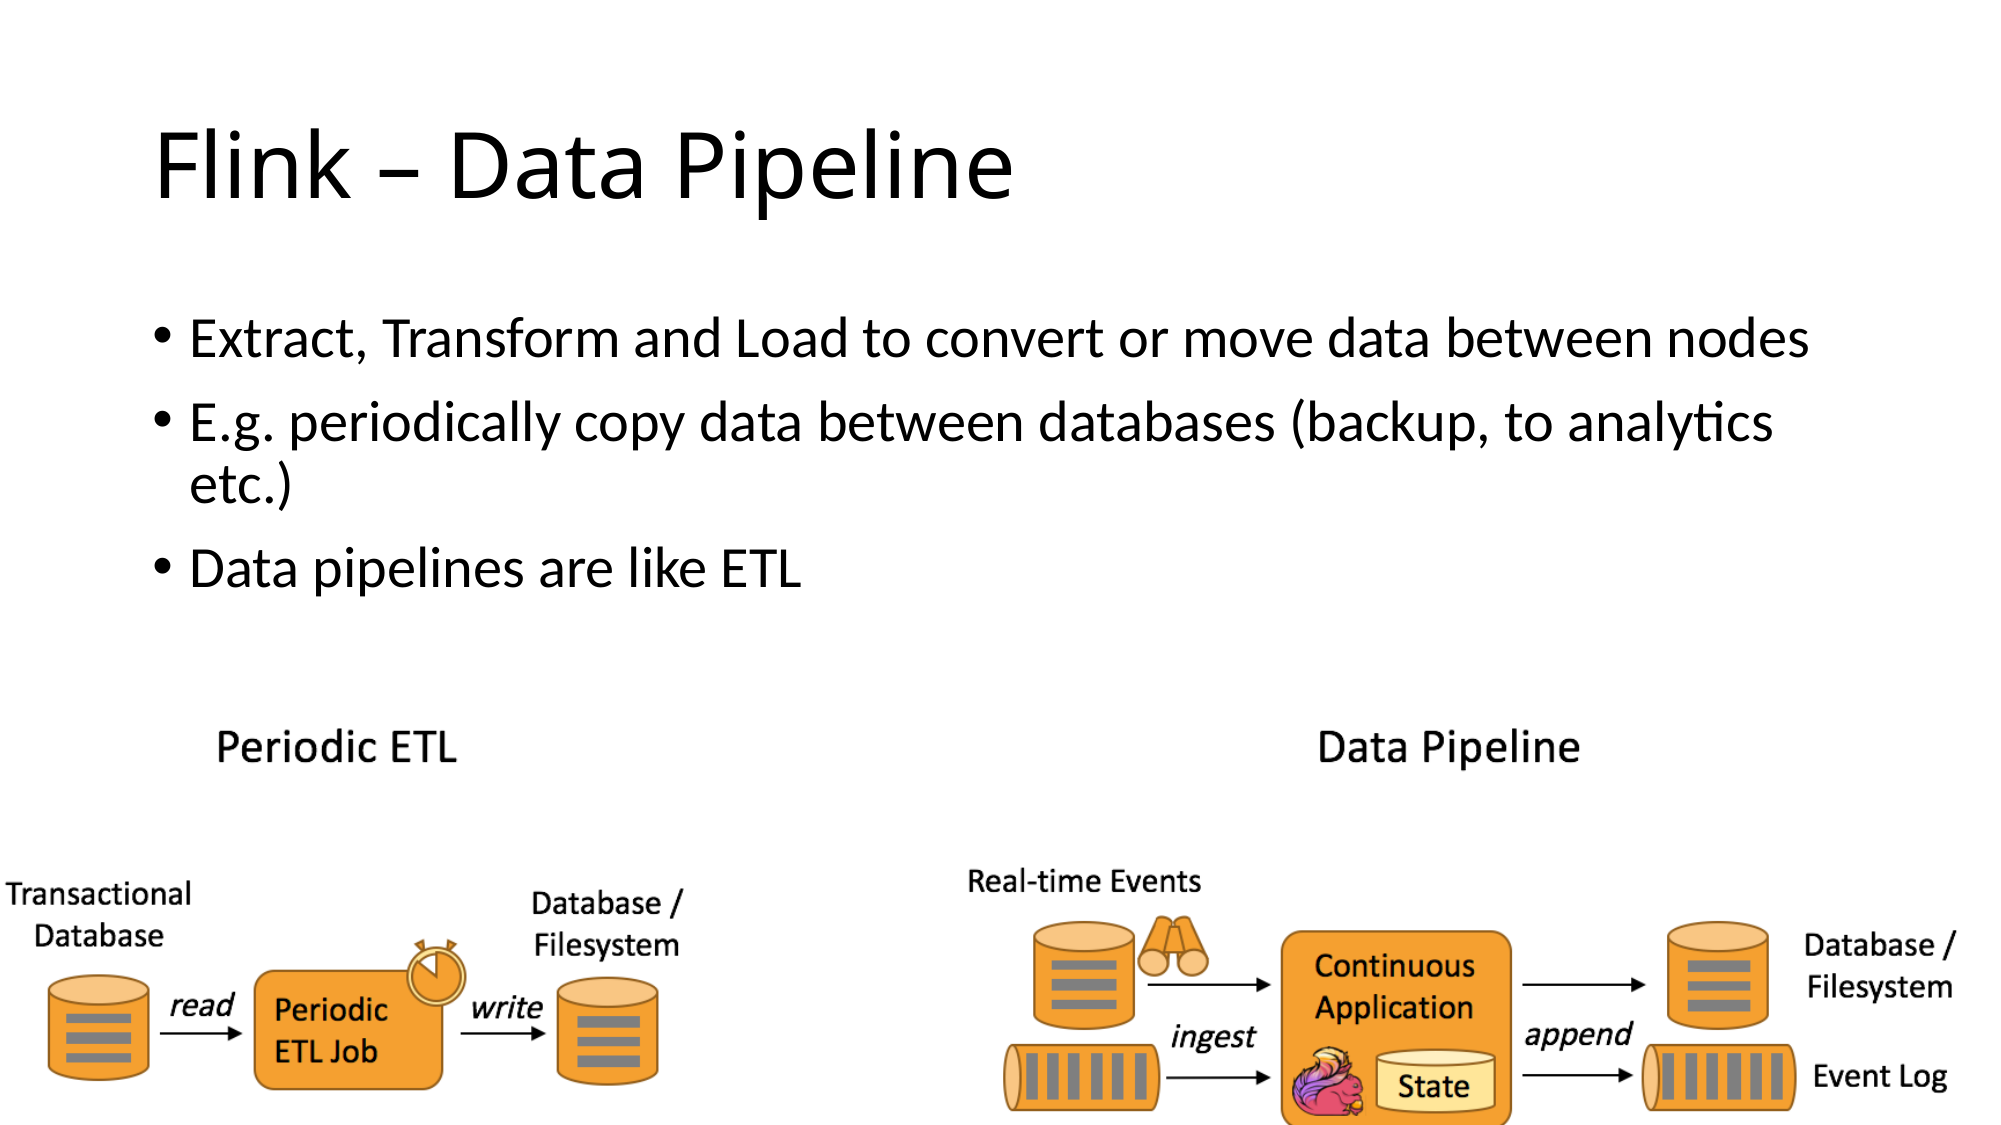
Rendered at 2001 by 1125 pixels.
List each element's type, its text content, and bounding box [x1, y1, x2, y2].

title Flink – Data Pipeline [137, 59, 1863, 278]
list Extract, Transform and Load to convert or move data between nodes E.g. periodically copy data between databases (backup, to analytics etc.) Data pipelines are like ETL [137, 299, 1863, 710]
picture [0, 710, 1991, 1125]
